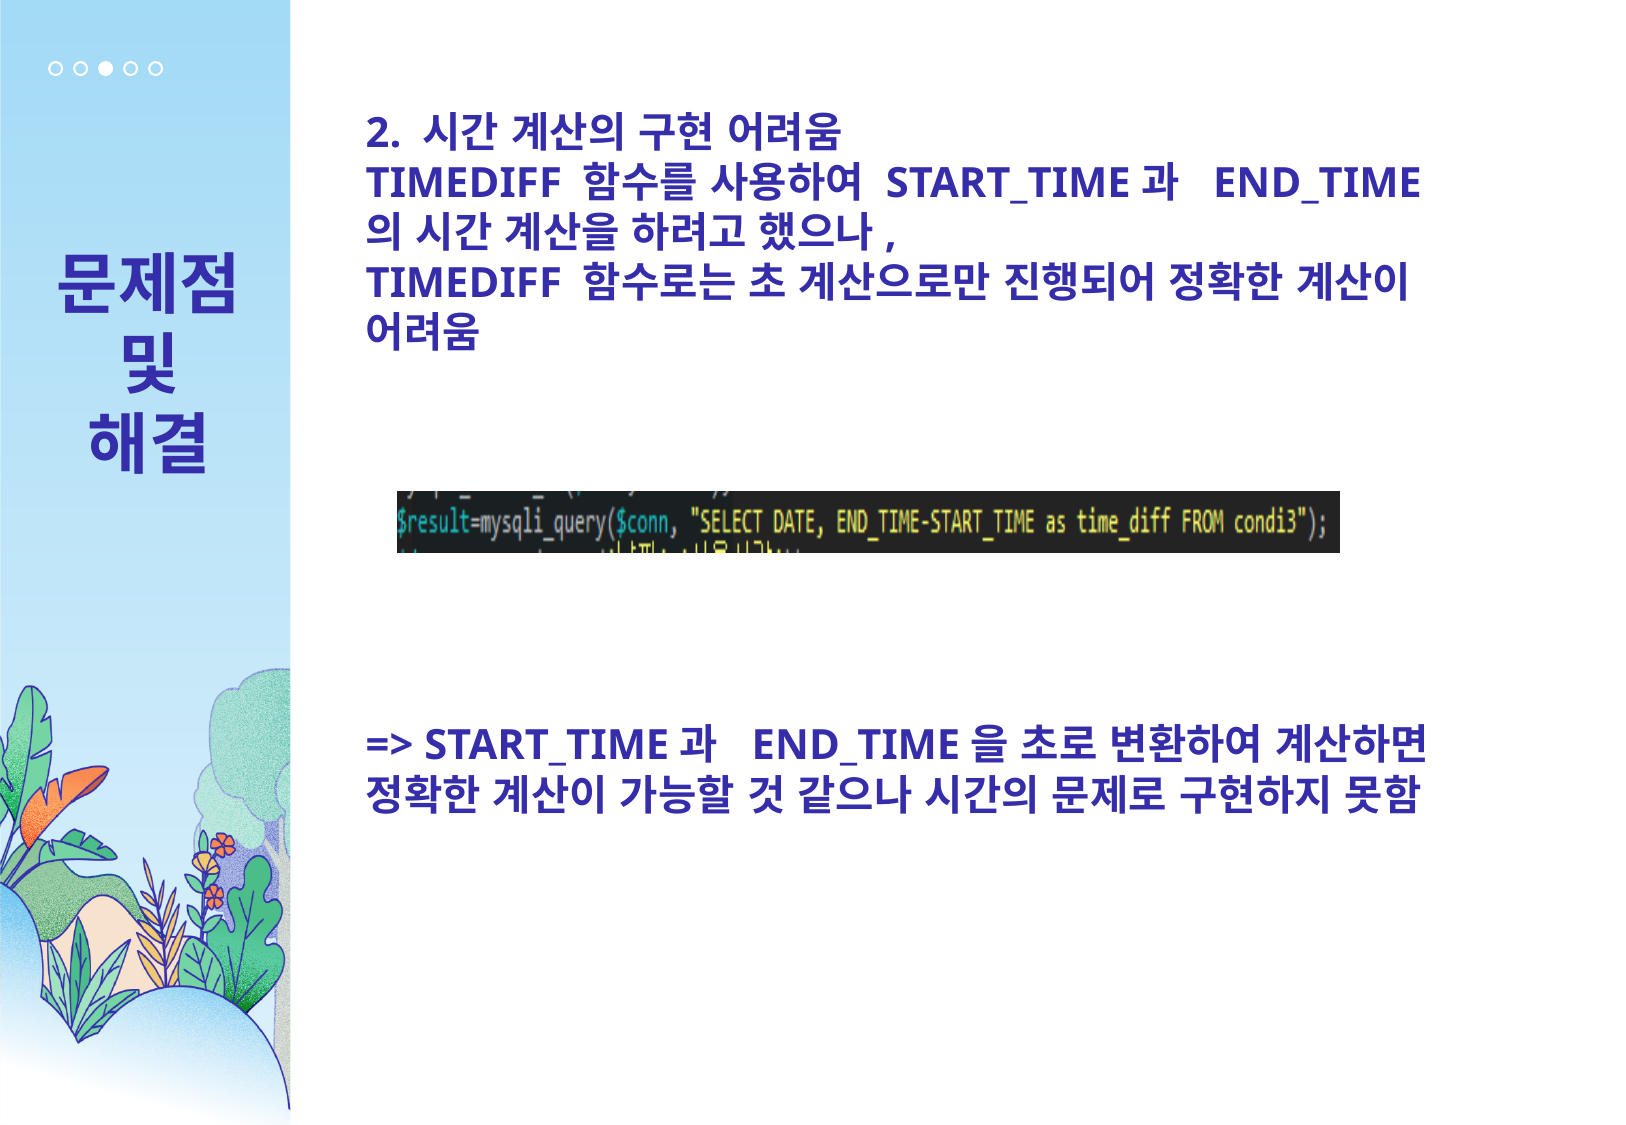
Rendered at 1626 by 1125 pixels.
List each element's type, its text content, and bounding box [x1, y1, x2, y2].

text_box => START_TIME과 END_TIME을 초로 변환하여 계산하면 정확한 계산이 가능할 것 같으나 시간의 문제로 구현하지 못함 [350, 710, 1468, 826]
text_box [49, 62, 162, 76]
picture [397, 491, 1340, 553]
picture [0, 0, 291, 1125]
text_box 2. 시간 계산의 구현 어려움 TIMEDIFF 함수를 사용하여 START_TIME과 END_TIME의 시간 계산을 하려고 했으나, TIMEDIFF 함수로는 초 계산으로만 진행되어 정확한 계산이 어려움 [350, 98, 1468, 414]
